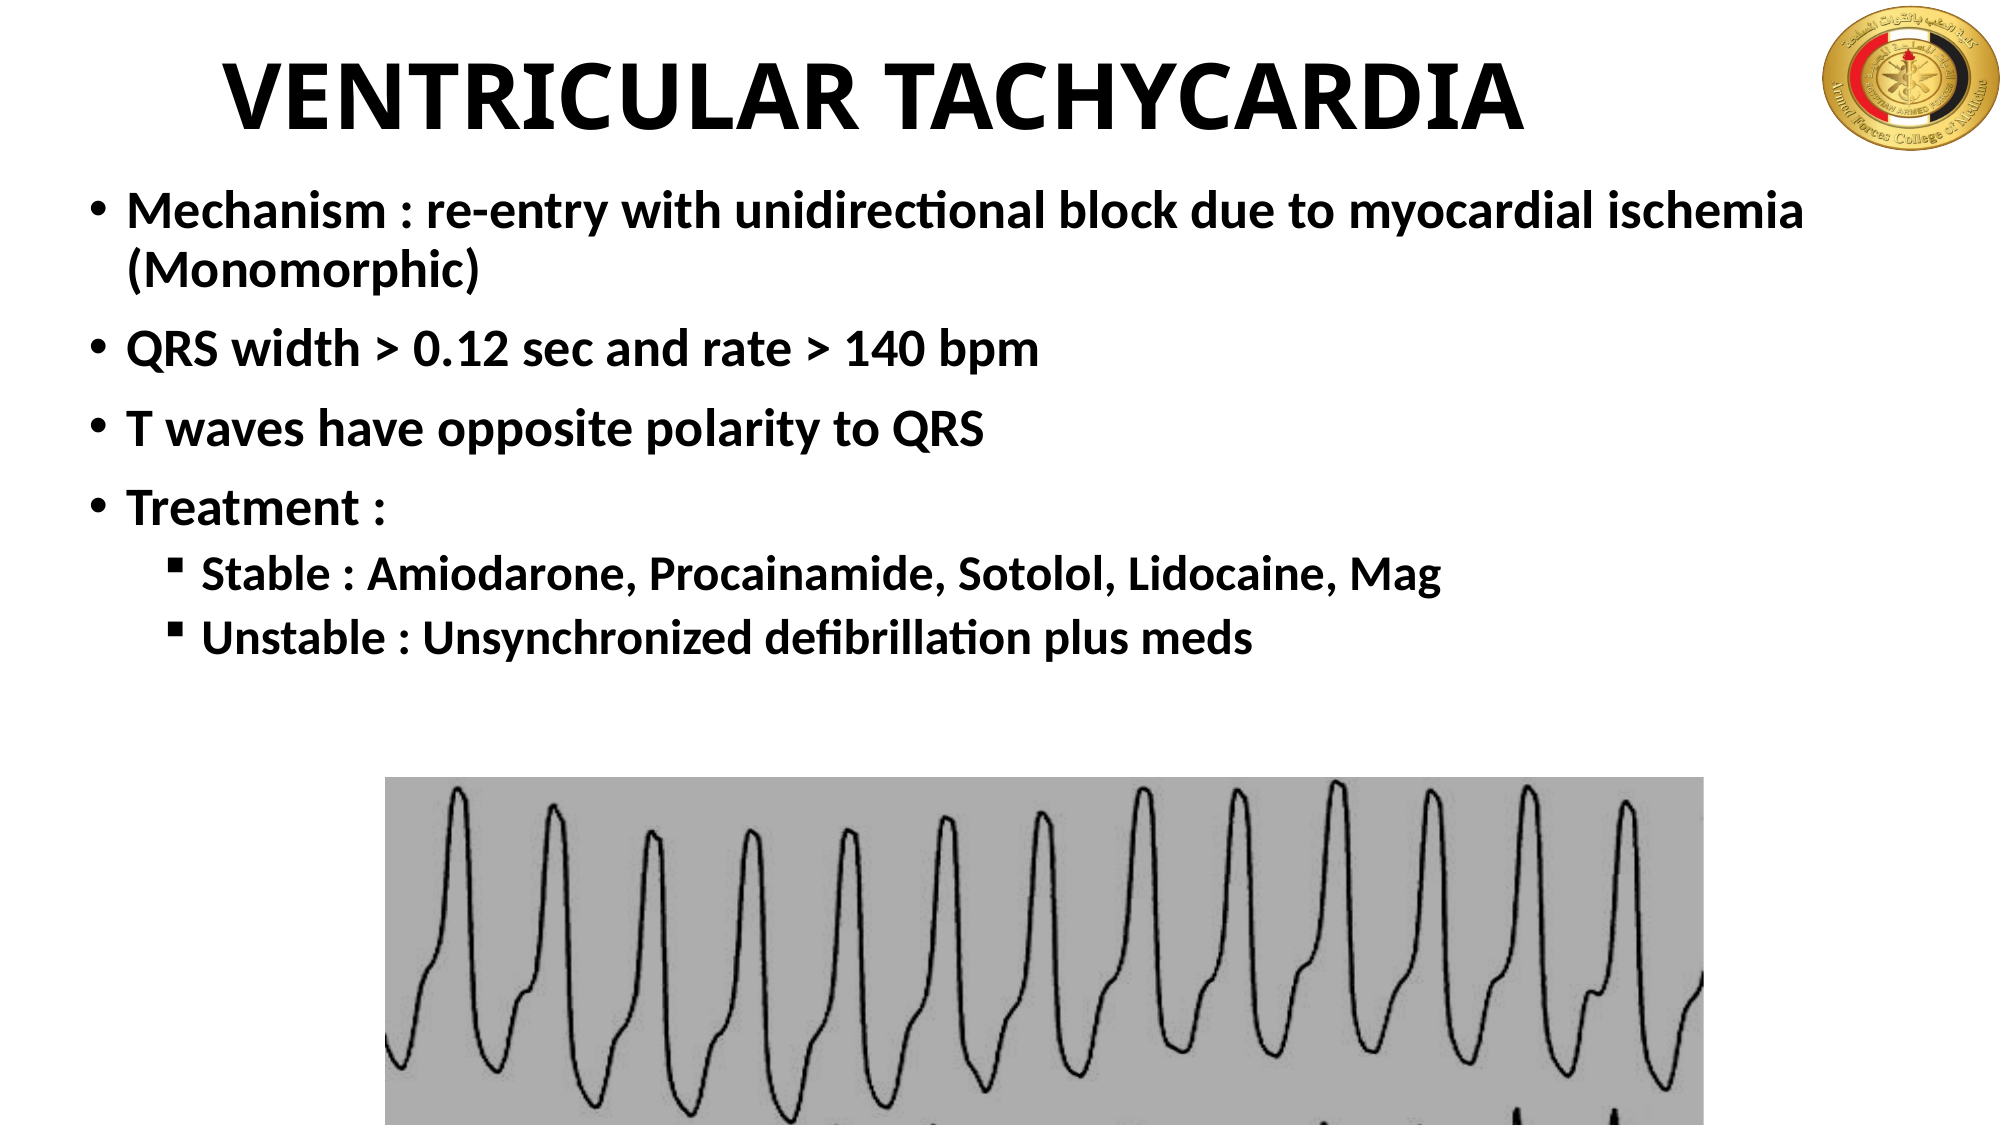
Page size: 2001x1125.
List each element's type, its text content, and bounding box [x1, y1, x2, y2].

title VENTRICULAR TACHYCARDIA [207, 0, 1719, 174]
picture [1822, 5, 2000, 151]
picture [385, 777, 1704, 1125]
list Mechanism : re-entry with unidirectional block due to myocardial ischemia (Monomorphic) QRS width > 0.12 sec and rate > 140 bpm T waves have opposite polarity to QRS Treatment : Stable : Amiodarone, Procainamide, Sotolol, Lidocaine, Mag Unstable : Unsynchronized defibrillation plus meds [74, 174, 1926, 713]
